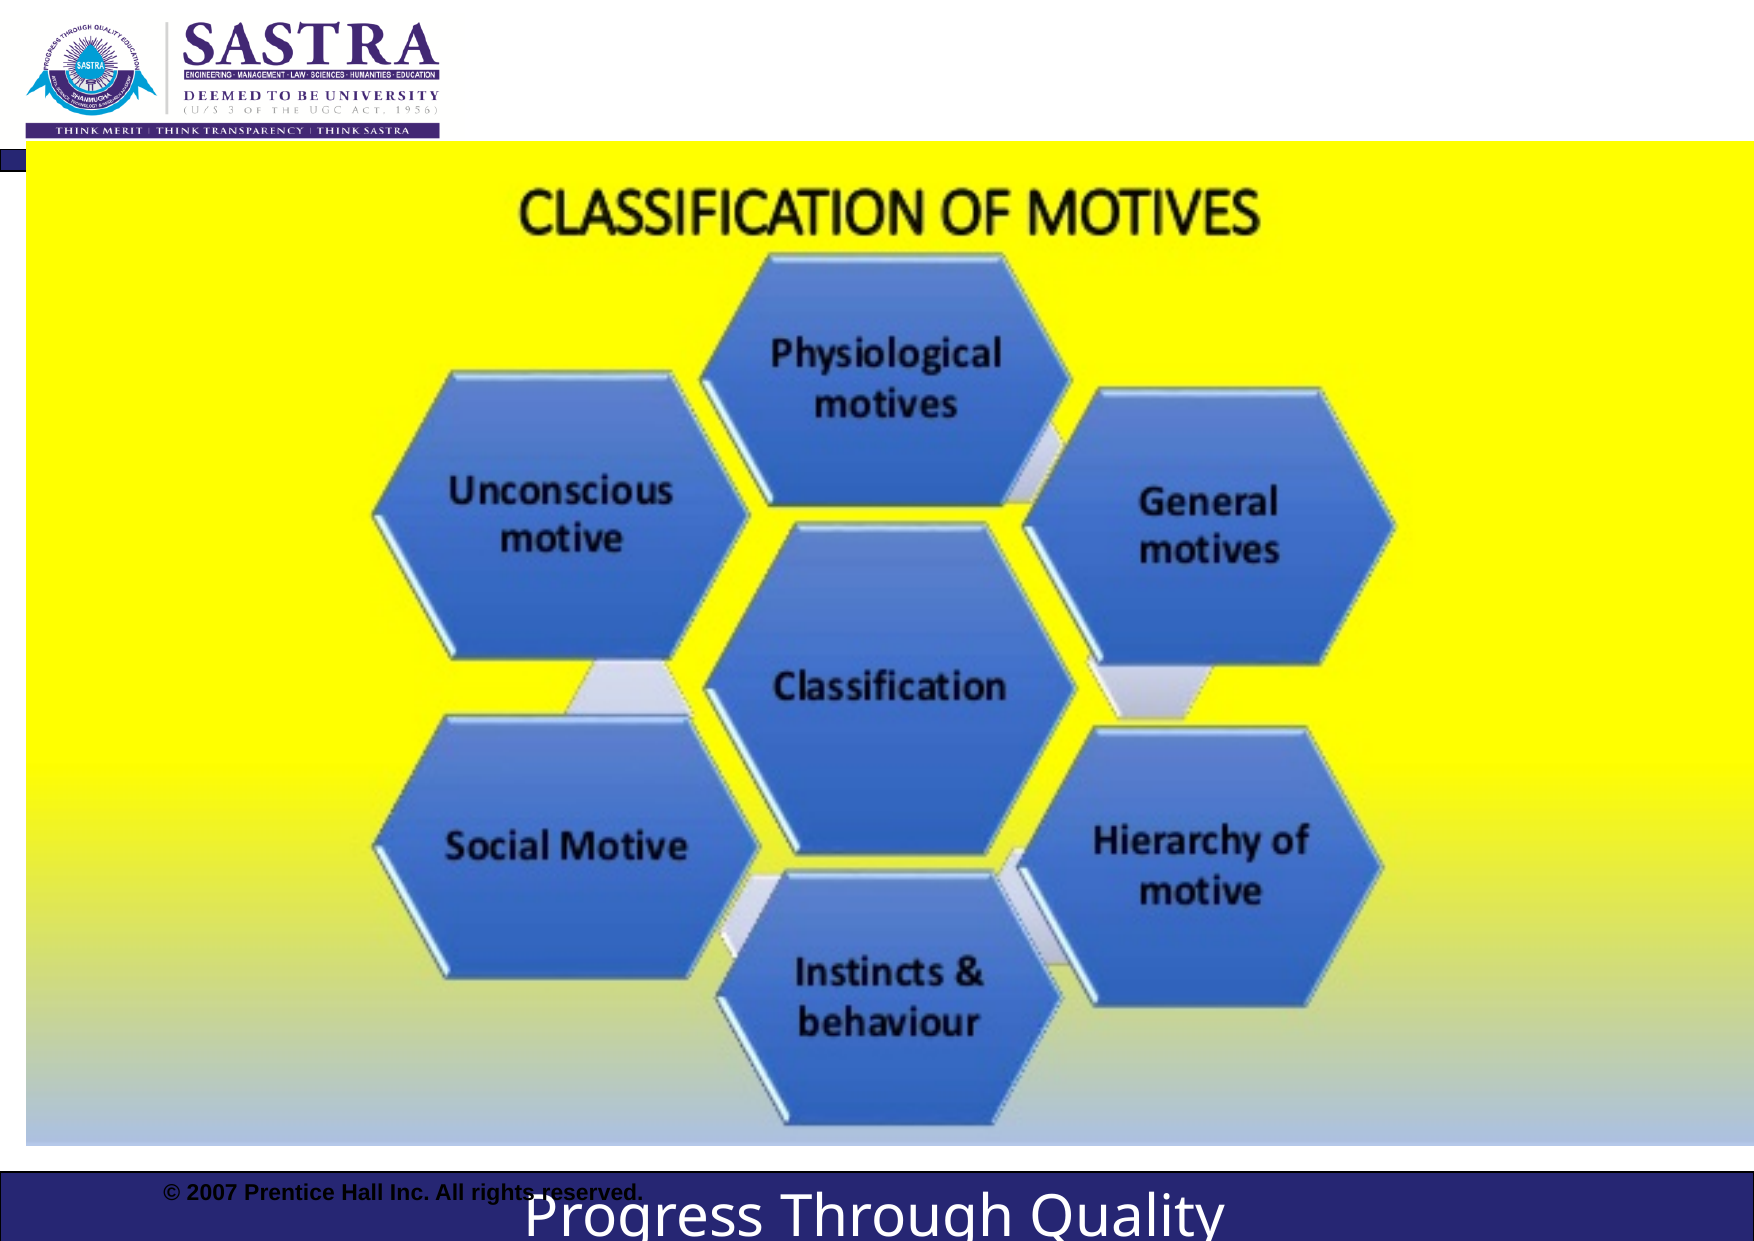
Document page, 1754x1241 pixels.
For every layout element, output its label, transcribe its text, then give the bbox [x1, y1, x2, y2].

footer © 2007 Prentice Hall Inc. All rights reserved. [146, 1168, 790, 1213]
picture [0, 13, 1754, 1146]
